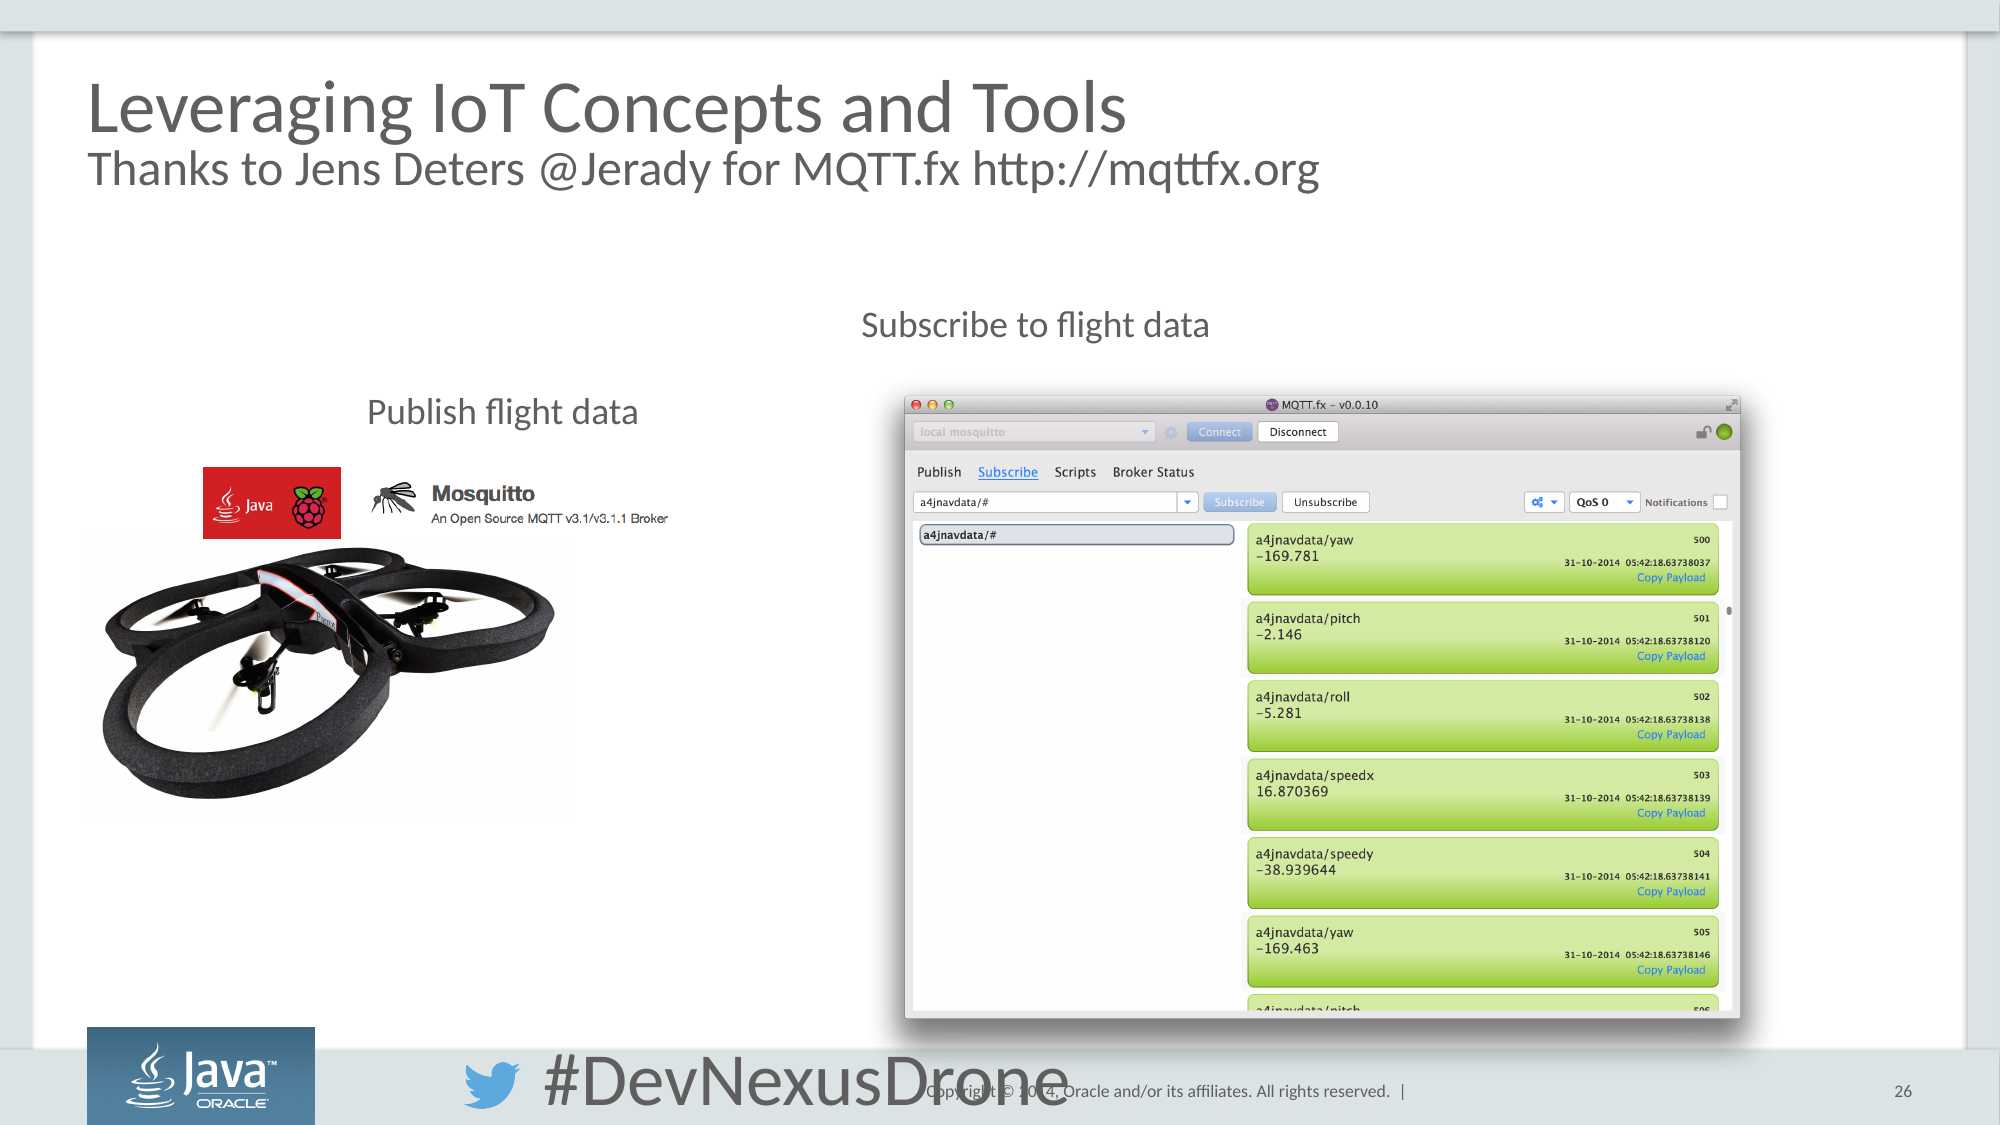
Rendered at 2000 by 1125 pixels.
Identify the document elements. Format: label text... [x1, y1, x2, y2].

text_box Subscribe to flight data [861, 304, 1169, 361]
picture [87, 1027, 315, 1125]
picture [463, 1062, 521, 1110]
picture [857, 367, 1788, 1083]
slide_number 26 [1849, 1075, 1913, 1106]
title Leveraging IoT Concepts and Tools Thanks to Jens Deters @Jerady for MQTT.fx http://mqttfx.org [87, 49, 1913, 195]
text_box Publish flight data [367, 391, 675, 448]
picture [87, 466, 681, 821]
text_box #DevNexusDrone [543, 1047, 1246, 1121]
